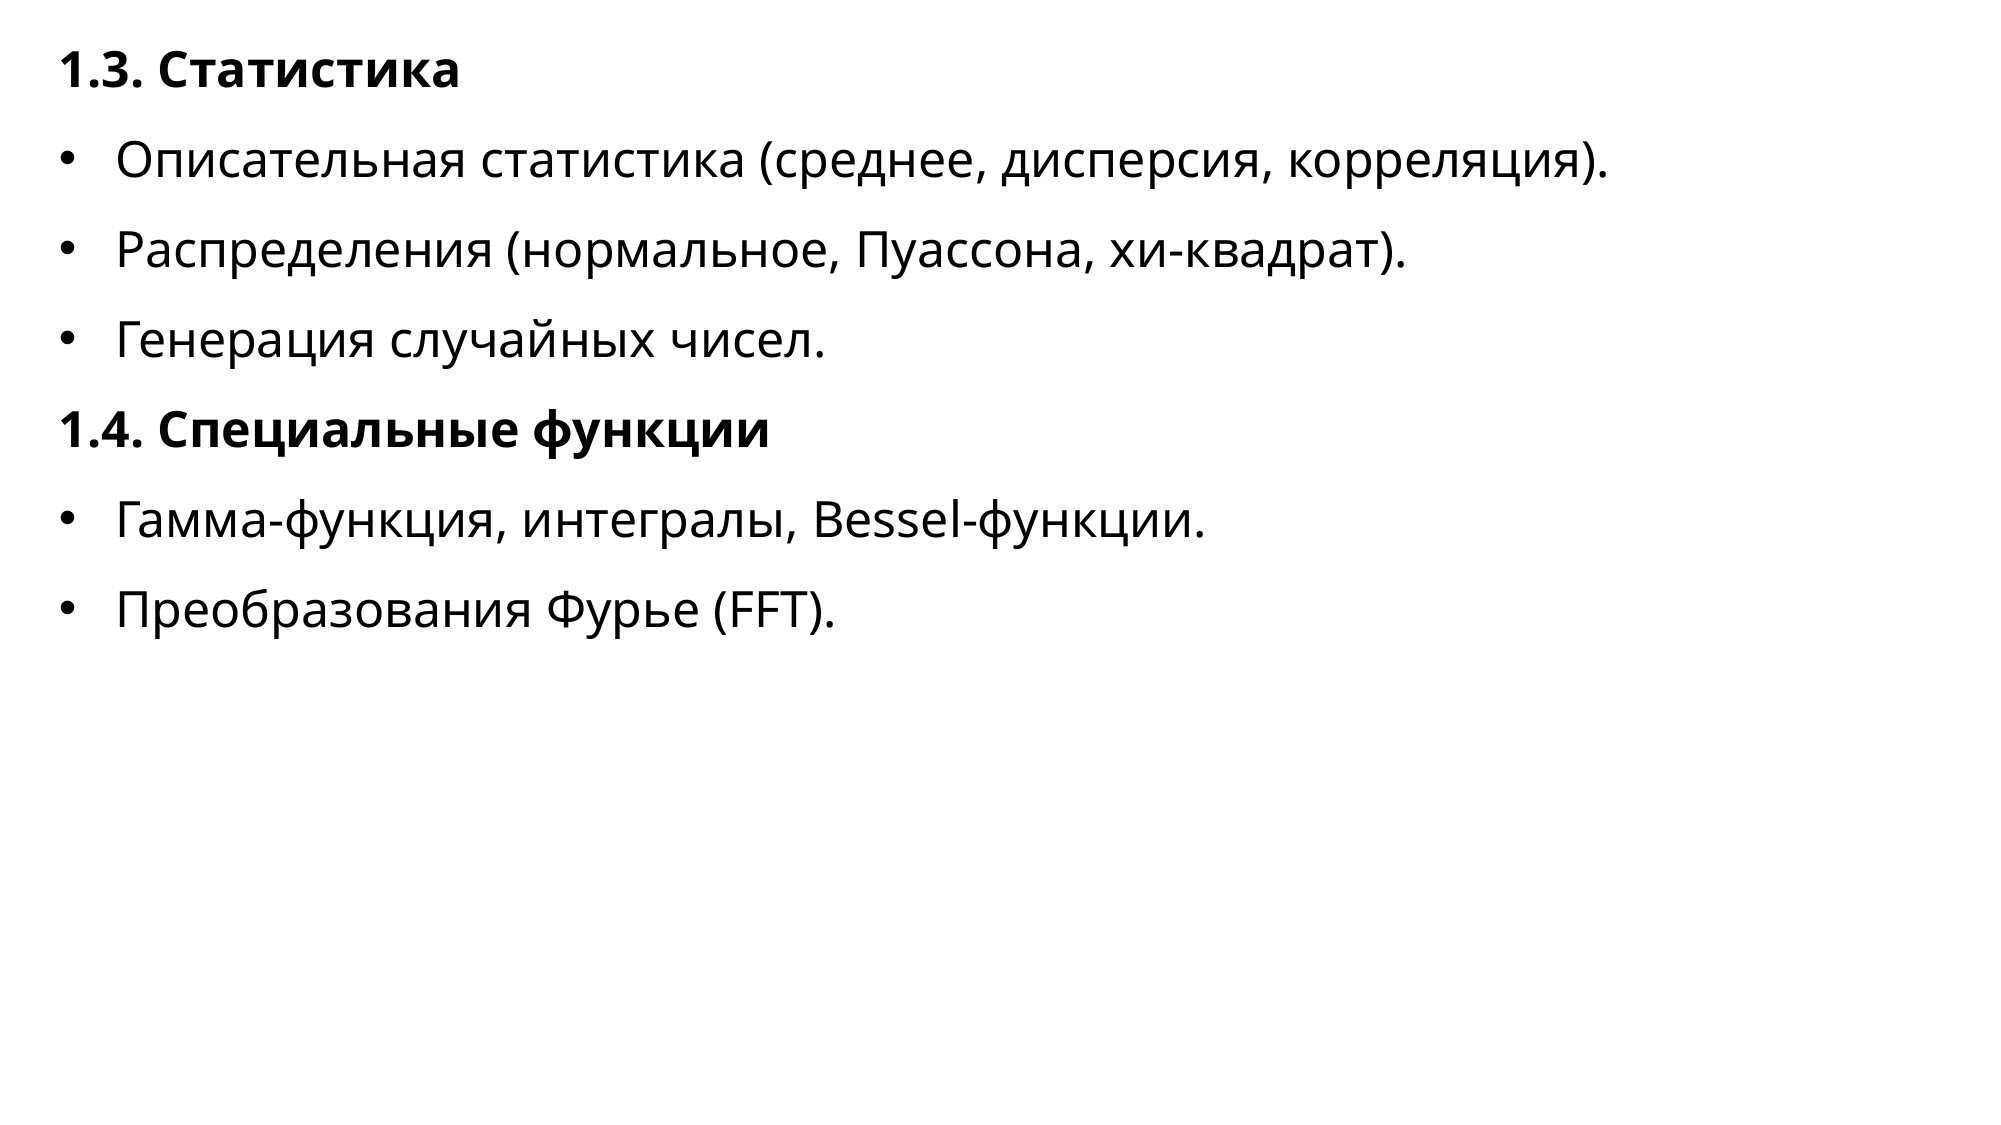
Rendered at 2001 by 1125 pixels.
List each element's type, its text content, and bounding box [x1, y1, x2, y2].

text_box 1.3. Статистика Описательная статистика (среднее, дисперсия, корреляция). Распределения (нормальное, Пуассона, хи-квадрат). Генерация случайных чисел. 1.4. Специальные функции Гамма-функция, интегралы, Bessel-функции. Преобразования Фурье (FFT). [0, 0, 2000, 645]
